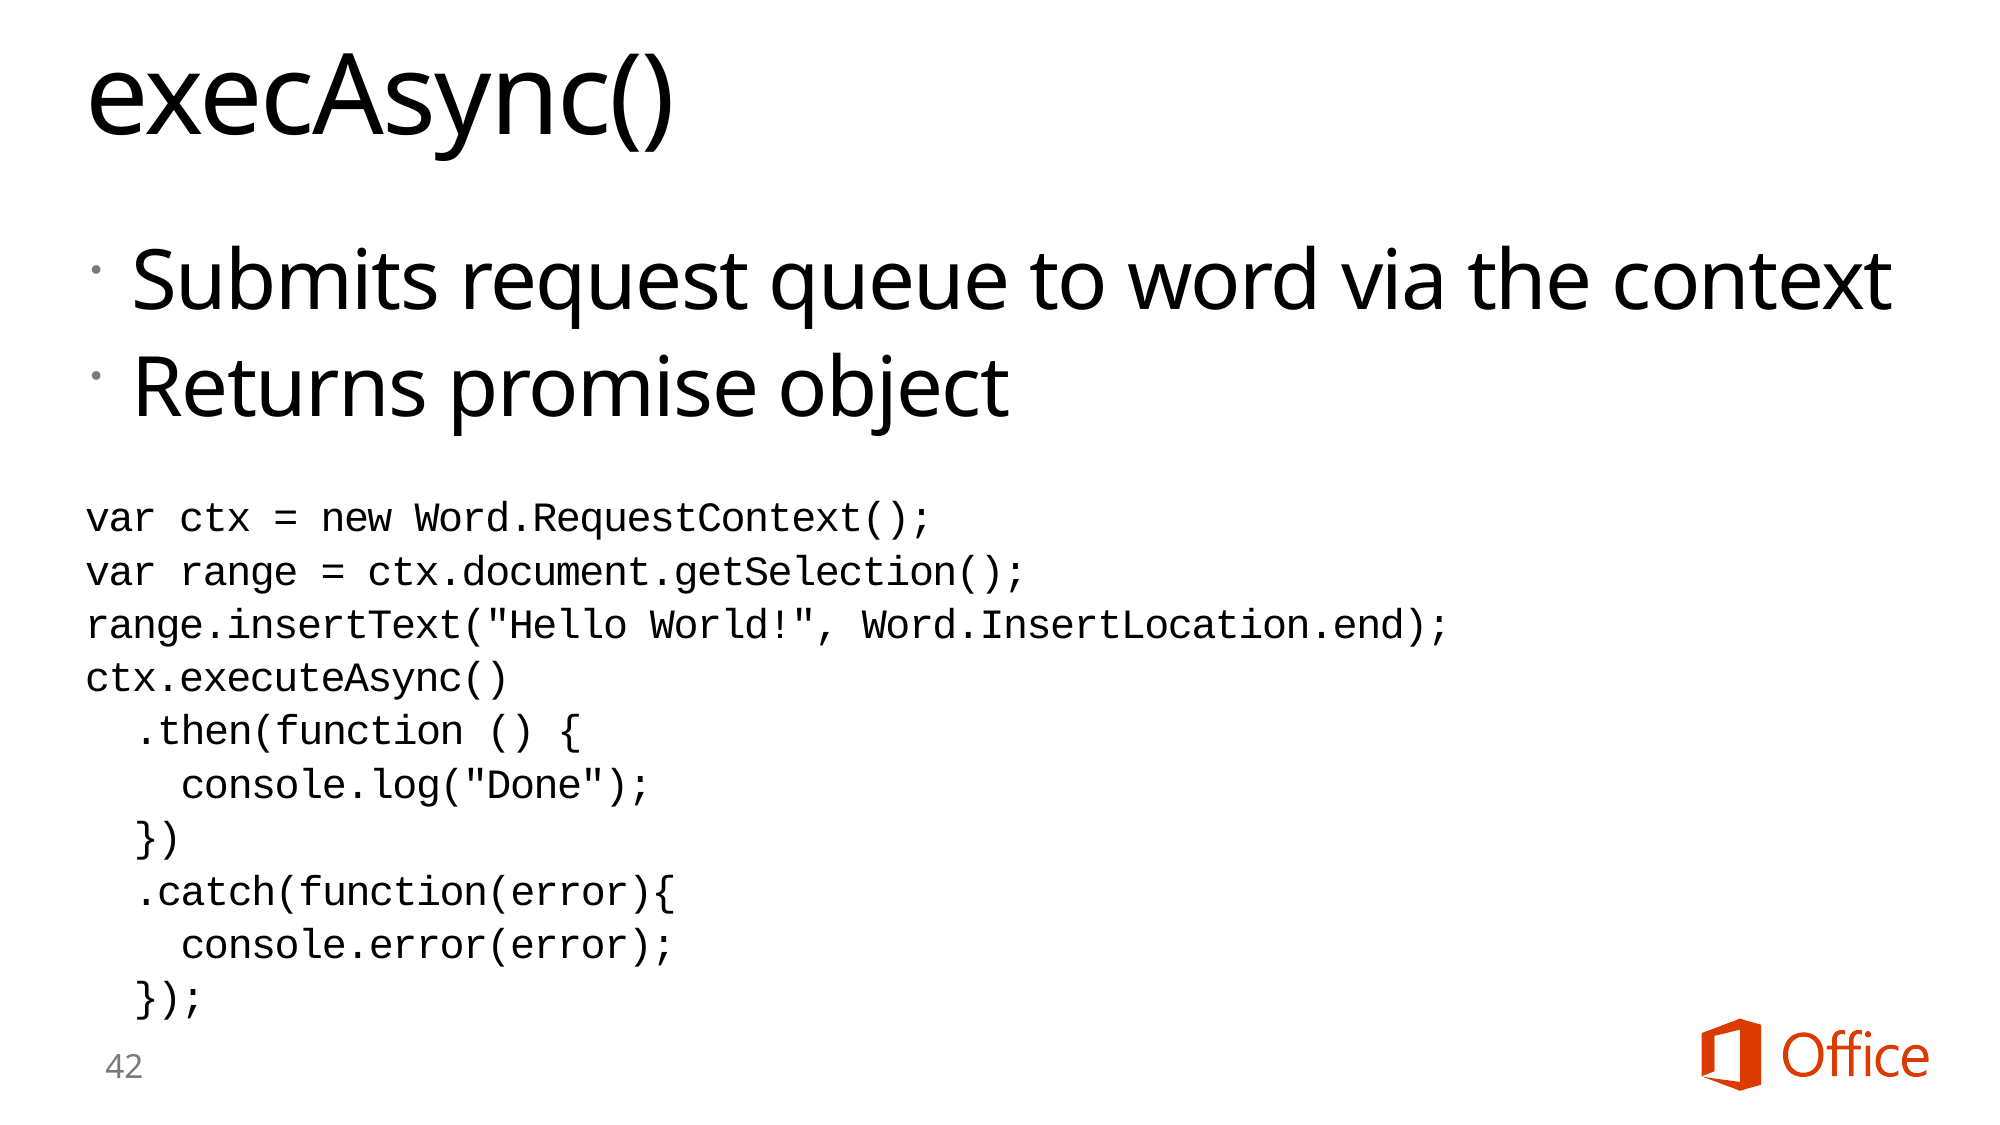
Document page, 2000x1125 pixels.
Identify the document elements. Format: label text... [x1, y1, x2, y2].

list Submits request queue to word via the context Returns promise object var ctx = new Word.RequestContext(); var range = ctx.document.getSelection(); range.insertText("Hello World!", Word.InsertLocation.end); ctx.executeAsync() .then(function () { console.log("Done"); }) .catch(function(error){ console.error(error); }); [85, 237, 1914, 573]
slide_number 42 [85, 1049, 178, 1086]
title execAsync() [85, 37, 1914, 161]
picture [1670, 987, 1960, 1122]
